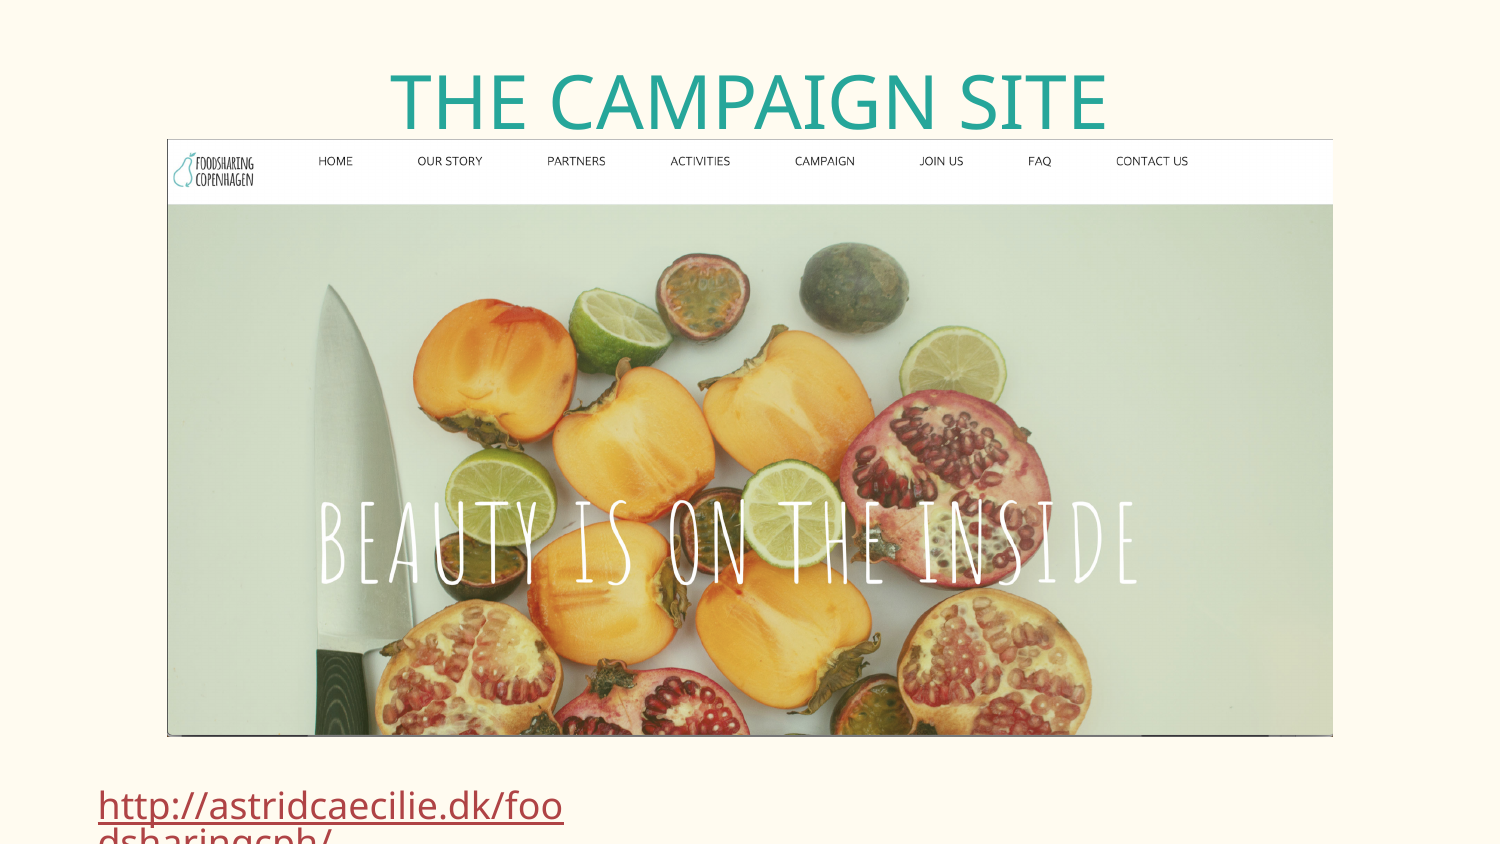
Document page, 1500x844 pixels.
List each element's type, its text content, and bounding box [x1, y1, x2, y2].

text_box http://astridcaecilie.dk/foodsharingcph/ [82, 766, 585, 828]
title THE CAMPAIGN SITE [51, 39, 1449, 140]
picture [166, 139, 1333, 737]
